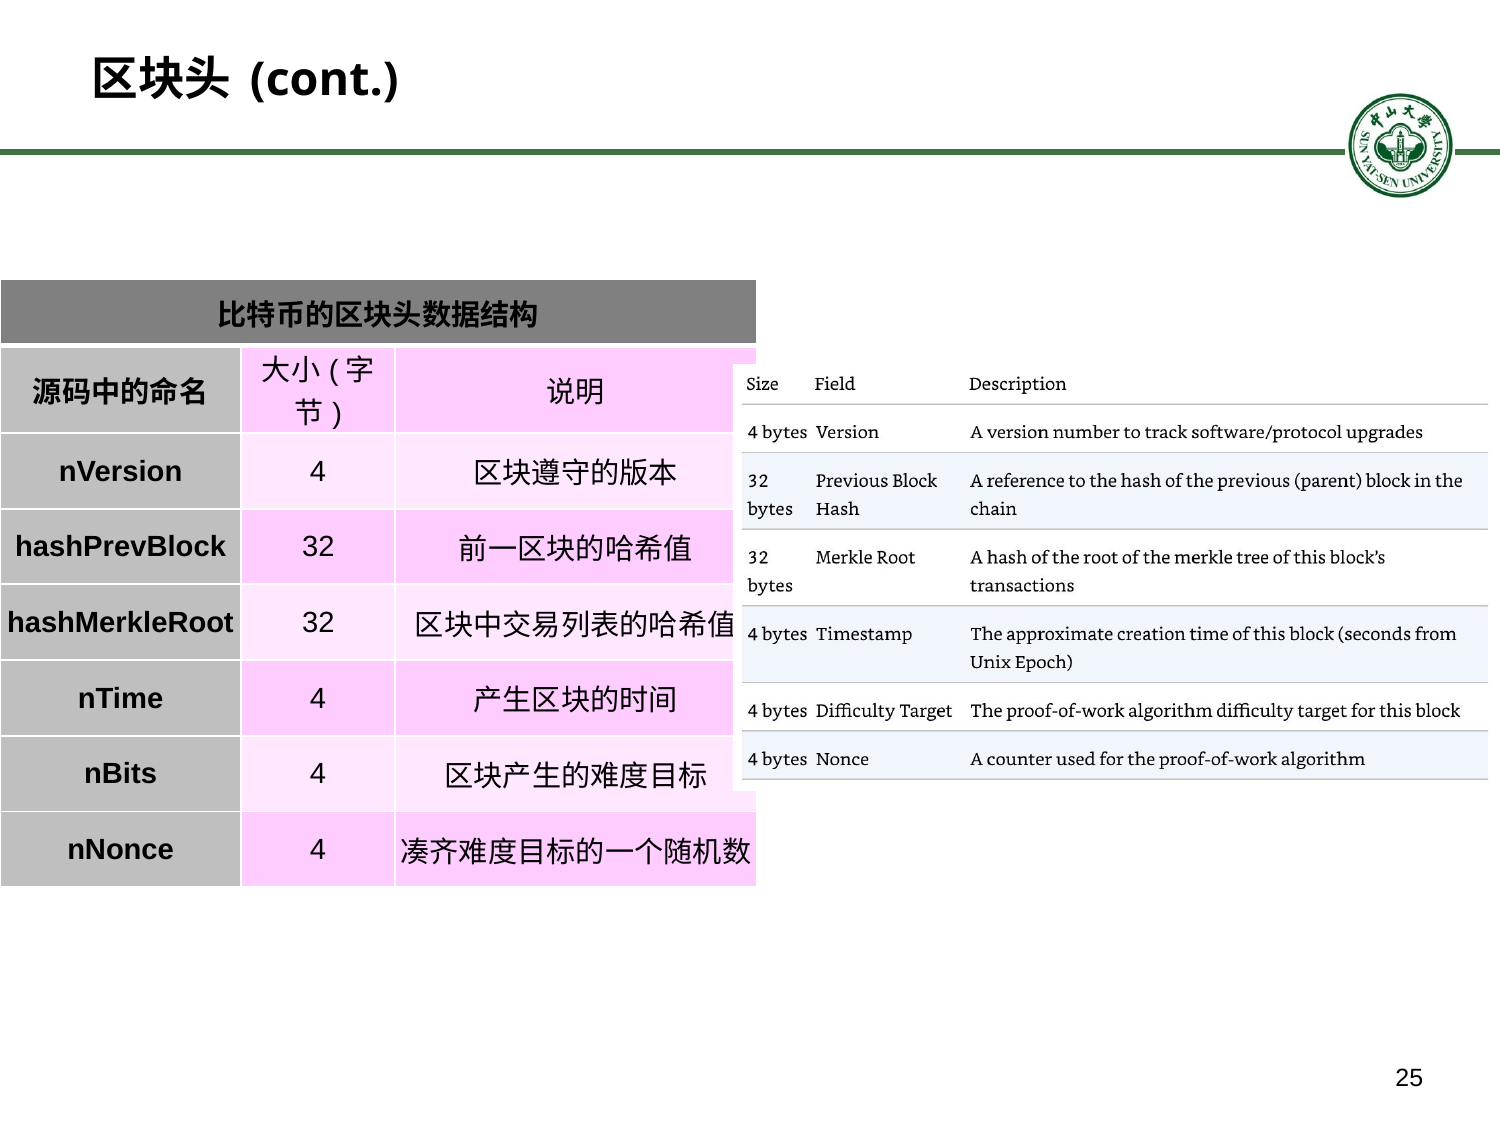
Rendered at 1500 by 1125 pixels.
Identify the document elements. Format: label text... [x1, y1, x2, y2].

picture [733, 364, 1500, 791]
table_cell nNonce [1, 812, 240, 886]
table_cell 4 [242, 737, 394, 811]
table_cell 32 [242, 510, 394, 583]
title 区块头 (cont.) [62, 24, 1421, 113]
table_cell 前一区块的哈希值 [396, 510, 728, 583]
table_cell 32 [242, 585, 394, 659]
table_cell 产生区块的时间 [396, 661, 728, 735]
table_cell nTime [1, 661, 240, 735]
picture [1345, 90, 1455, 200]
table_cell 4 [242, 812, 394, 886]
table_cell 大小(字节) [242, 348, 394, 432]
table_header 比特币的区块头数据结构 [1, 280, 756, 343]
table_cell hashMerkleRoot [1, 585, 240, 659]
table_cell nBits [1, 737, 240, 811]
table_cell 源码中的命名 [1, 348, 240, 432]
table_cell 4 [242, 661, 394, 735]
table_cell 说明 [396, 348, 756, 432]
table_cell 4 [242, 434, 394, 508]
table_cell hashPrevBlock [1, 510, 240, 583]
table_cell 凑齐难度目标的一个随机数 [396, 812, 756, 886]
table_cell 区块遵守的版本 [396, 434, 728, 508]
table_cell 区块产生的难度目标 [396, 737, 756, 811]
table_cell nVersion [1, 434, 240, 508]
table_cell 区块中交易列表的哈希值 [396, 585, 728, 659]
